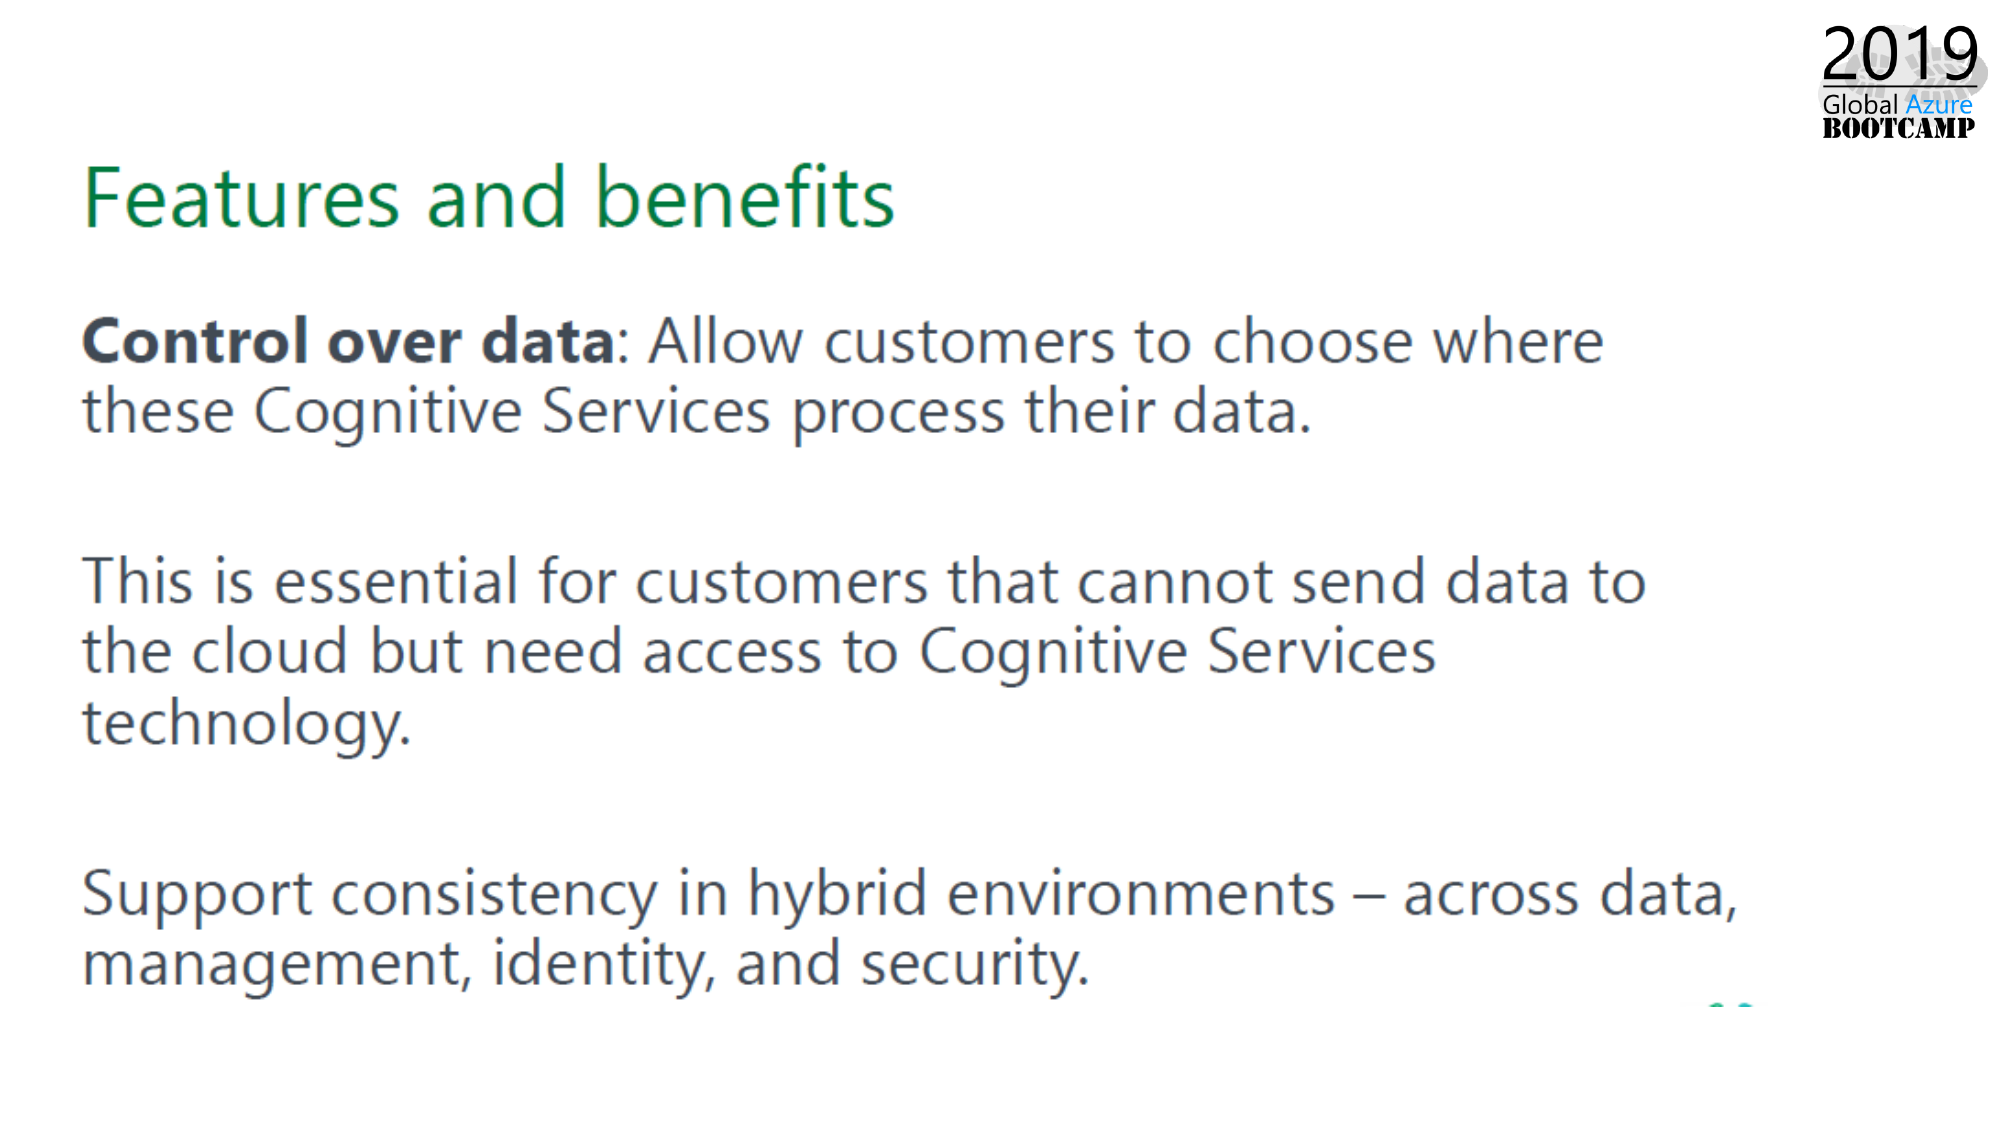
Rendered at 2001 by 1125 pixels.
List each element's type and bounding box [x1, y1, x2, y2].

picture [1818, 0, 1988, 151]
picture [50, 156, 1768, 1007]
